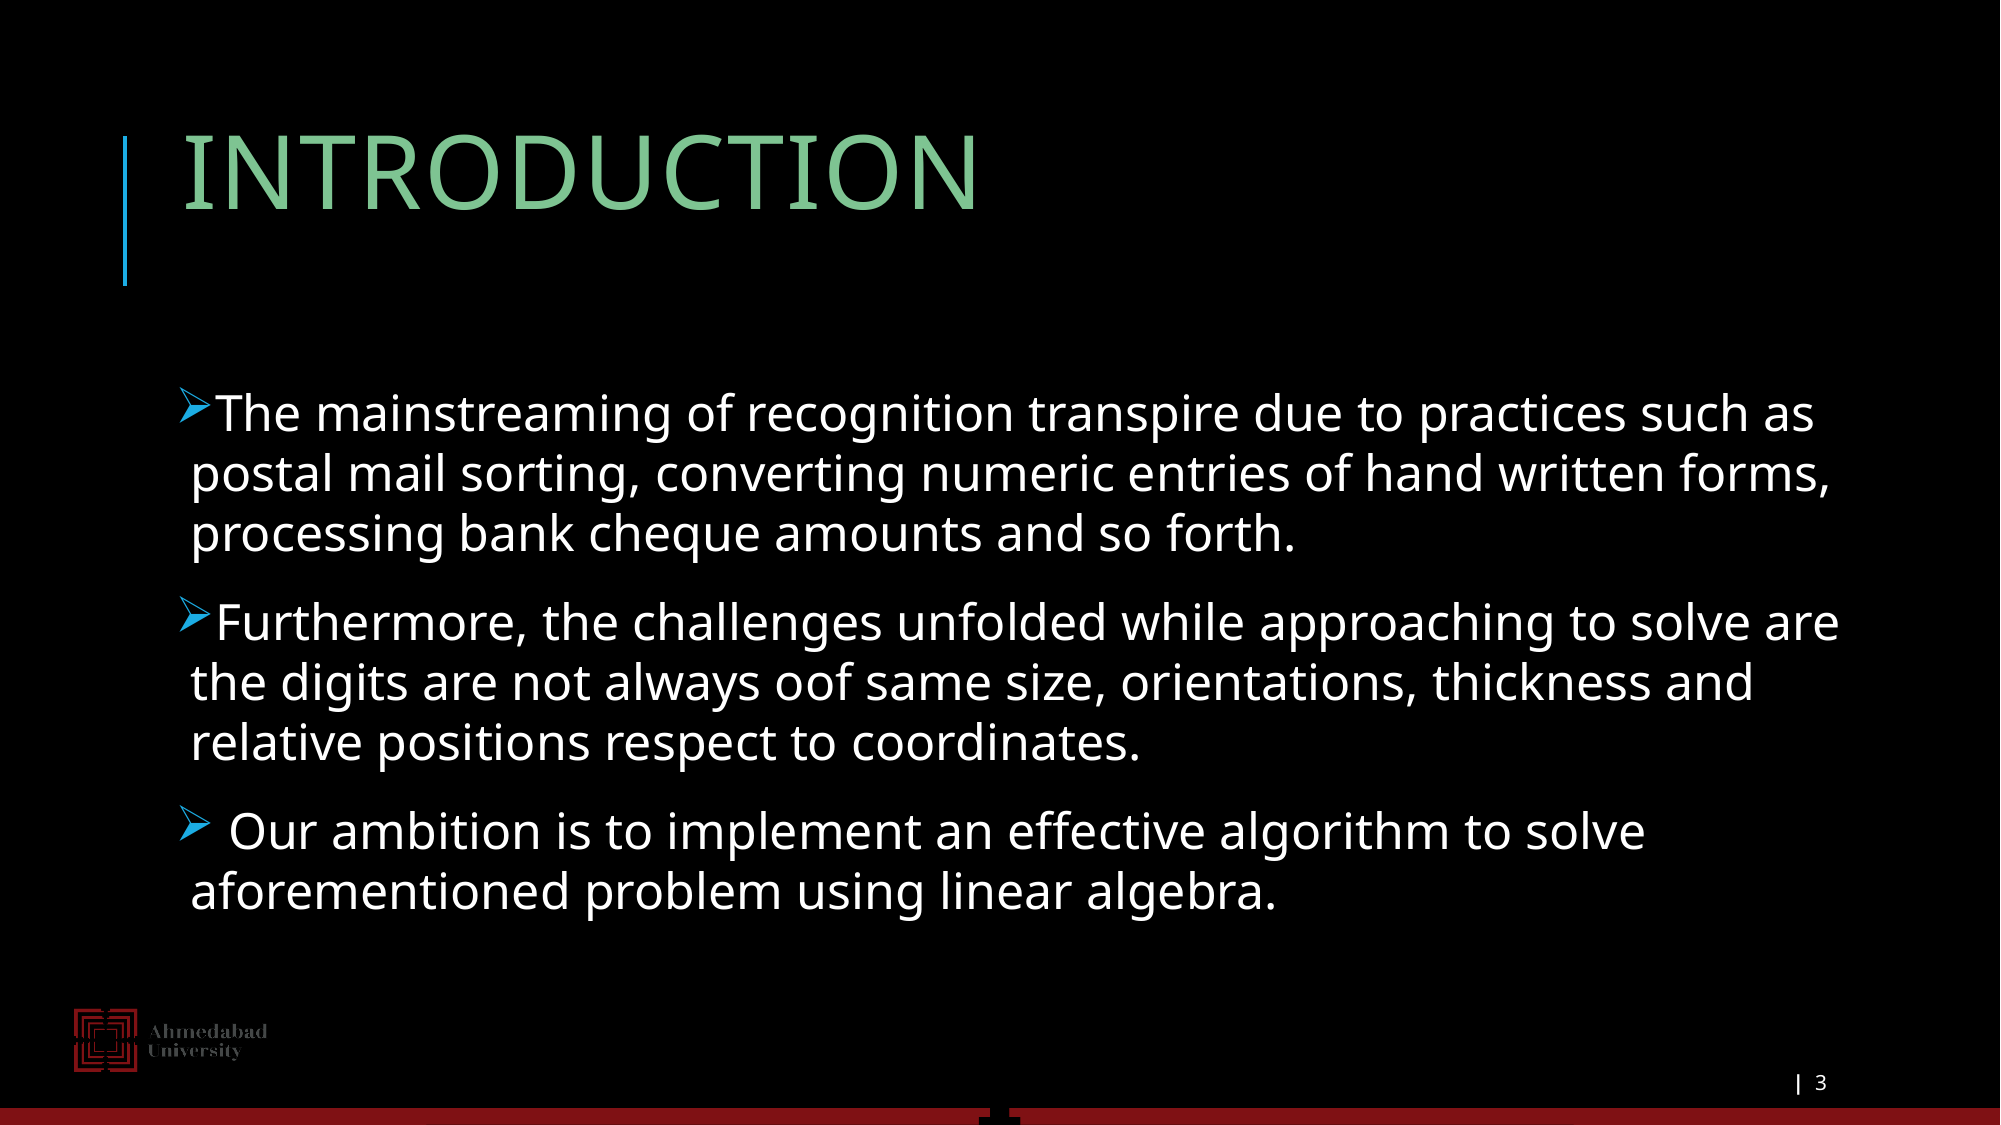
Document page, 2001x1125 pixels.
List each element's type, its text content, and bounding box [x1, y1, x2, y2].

slide_number | 3 [1777, 1061, 1938, 1107]
picture [0, 1108, 2000, 1125]
list The mainstreaming of recognition transpire due to practices such as postal mail sorting, converting numeric entries of hand written forms, processing bank cheque amounts and so forth. Furthermore, the challenges unfolded while approaching to solve are the digits are not always oof same size, orientations, thickness and relative positions respect to coordinates. Our ambition is to implement an effective algorithm to solve aforementioned problem using linear algebra. [168, 373, 1938, 1035]
title Introduction [168, 123, 1763, 348]
picture [58, 990, 283, 1089]
